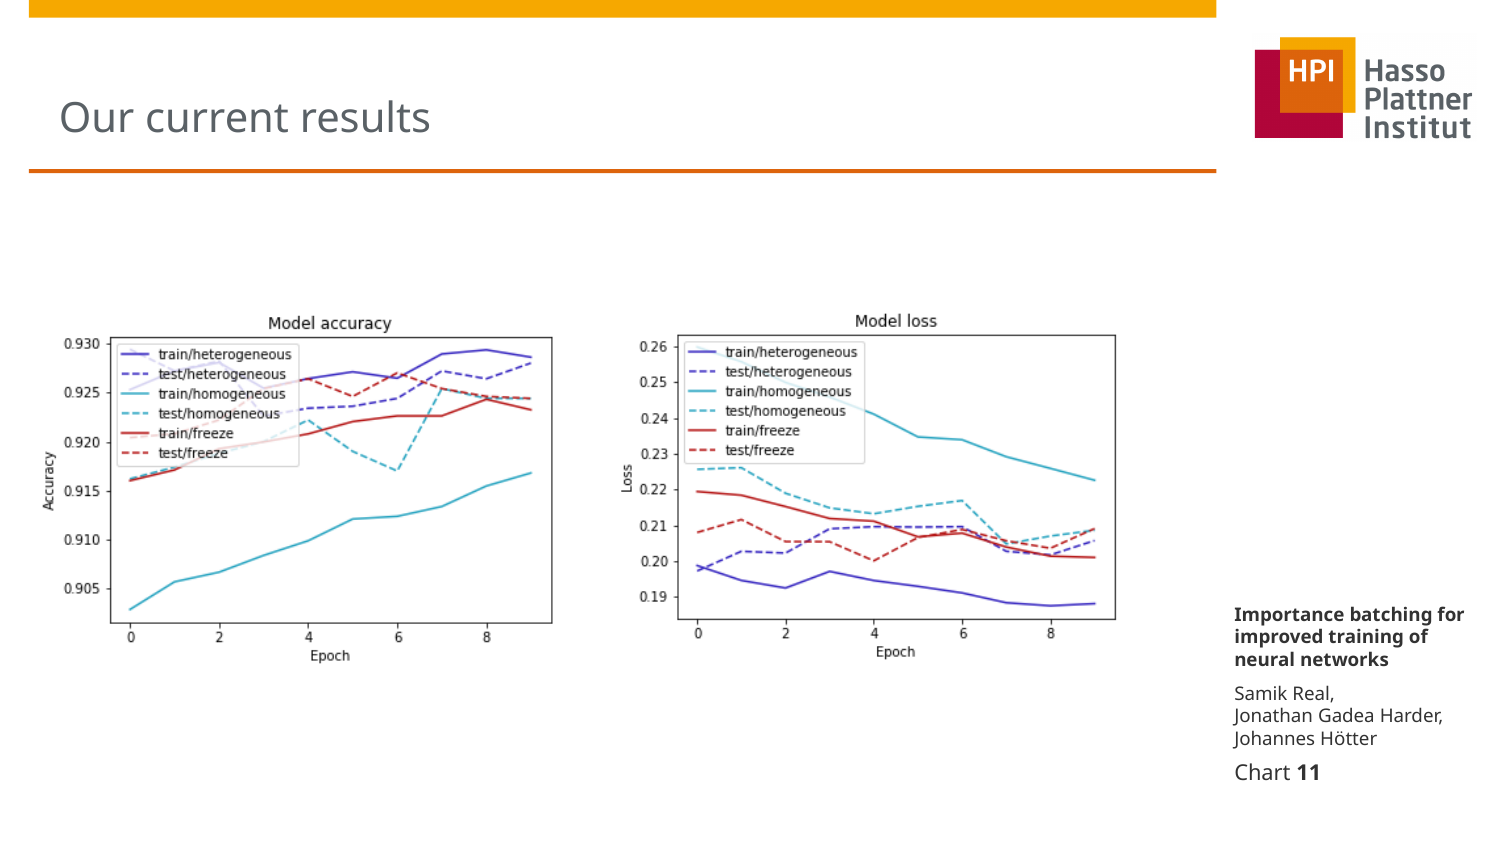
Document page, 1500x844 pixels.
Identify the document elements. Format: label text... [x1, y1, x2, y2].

title Our current results [58, 17, 1187, 170]
slide_number Chart 11 [1216, 758, 1471, 788]
footer Importance batching for improved training of neural networks [1216, 584, 1471, 670]
picture [1252, 33, 1477, 142]
picture [39, 289, 1172, 671]
slide_number Samik Real, Jonathan Gadea Harder, Johannes Hötter [1216, 681, 1471, 758]
